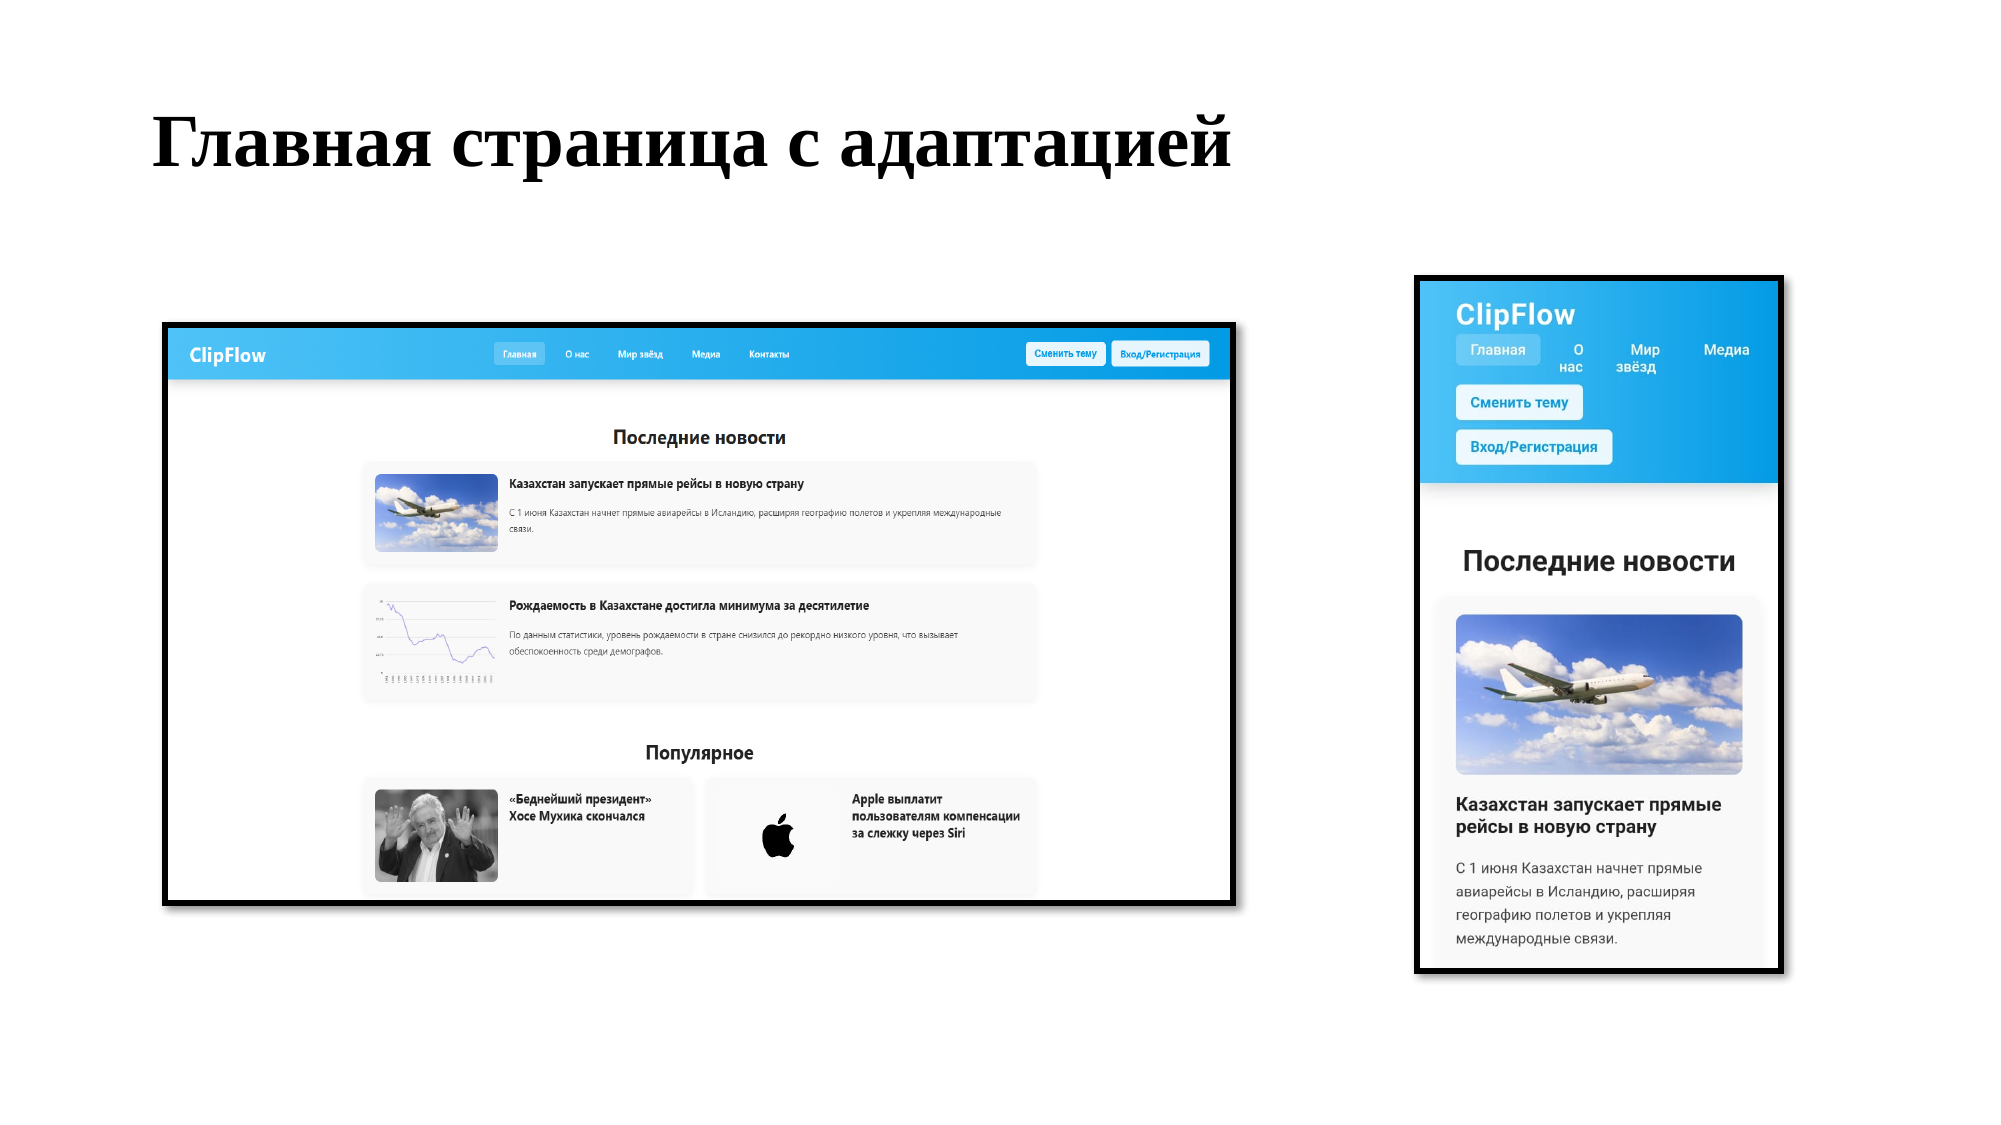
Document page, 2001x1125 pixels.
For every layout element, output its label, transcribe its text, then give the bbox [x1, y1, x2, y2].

title Главная страница с адаптацией [137, 33, 1863, 252]
picture [1419, 281, 1779, 968]
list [167, 327, 1231, 901]
